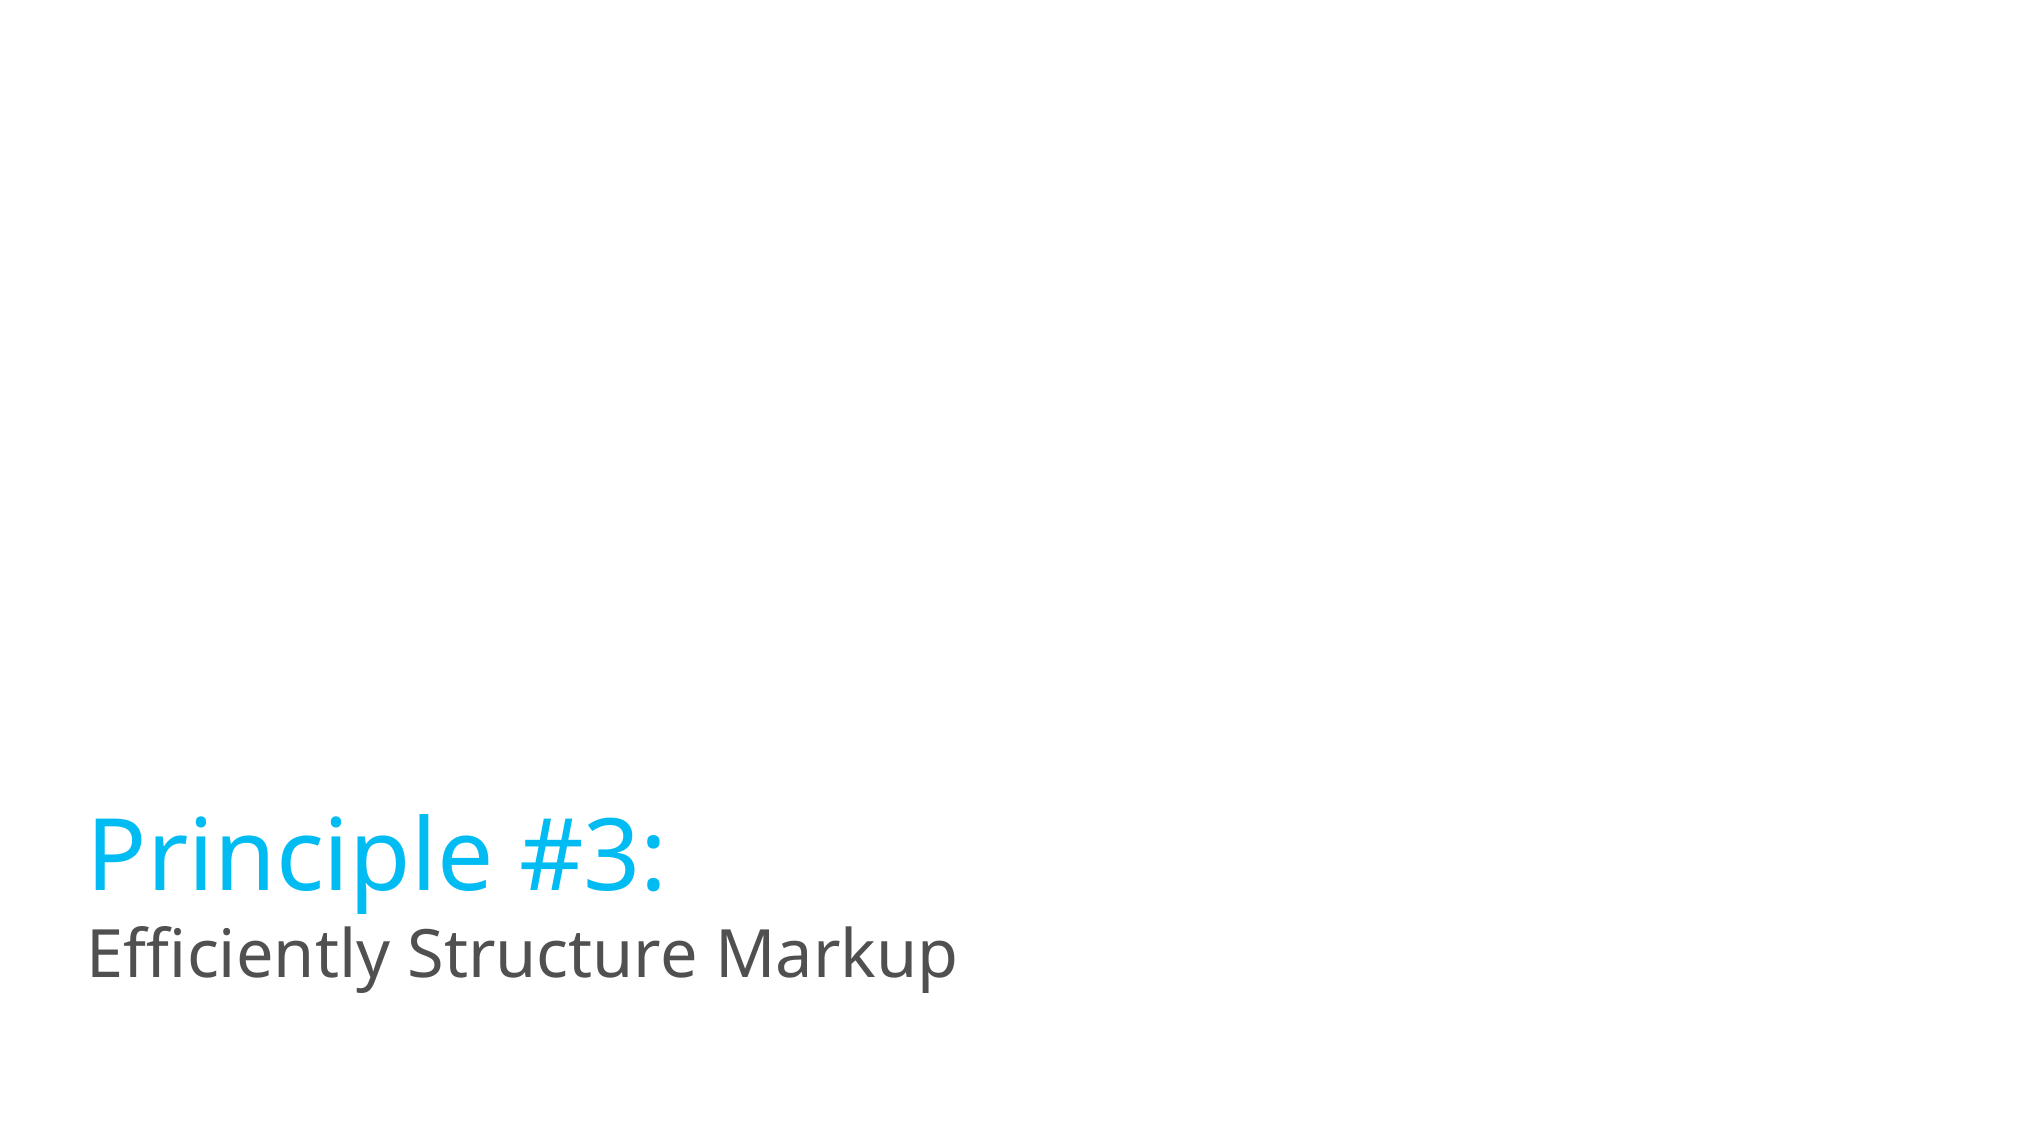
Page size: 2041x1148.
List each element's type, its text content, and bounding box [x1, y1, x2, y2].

title Principle #3: Efficiently Structure Markup [86, 790, 1953, 995]
